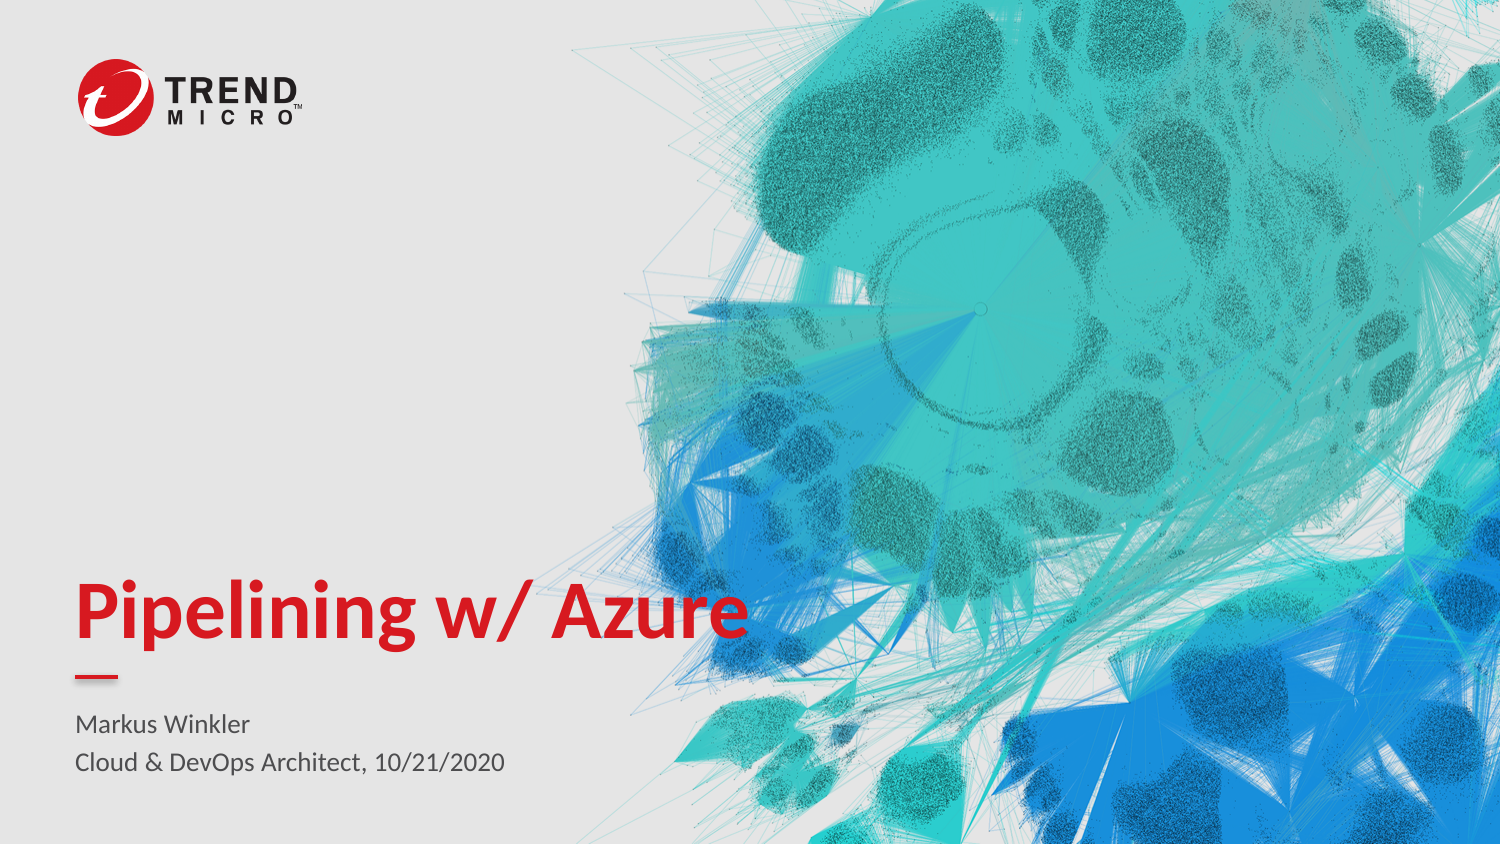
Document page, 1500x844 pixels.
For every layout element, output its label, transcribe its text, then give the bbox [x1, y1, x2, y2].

picture [0, 0, 1500, 844]
title Pipelining w/ Azure [75, 183, 804, 663]
subtitle Markus Winkler Cloud & DevOps Architect, 10/21/2020 [75, 698, 728, 785]
